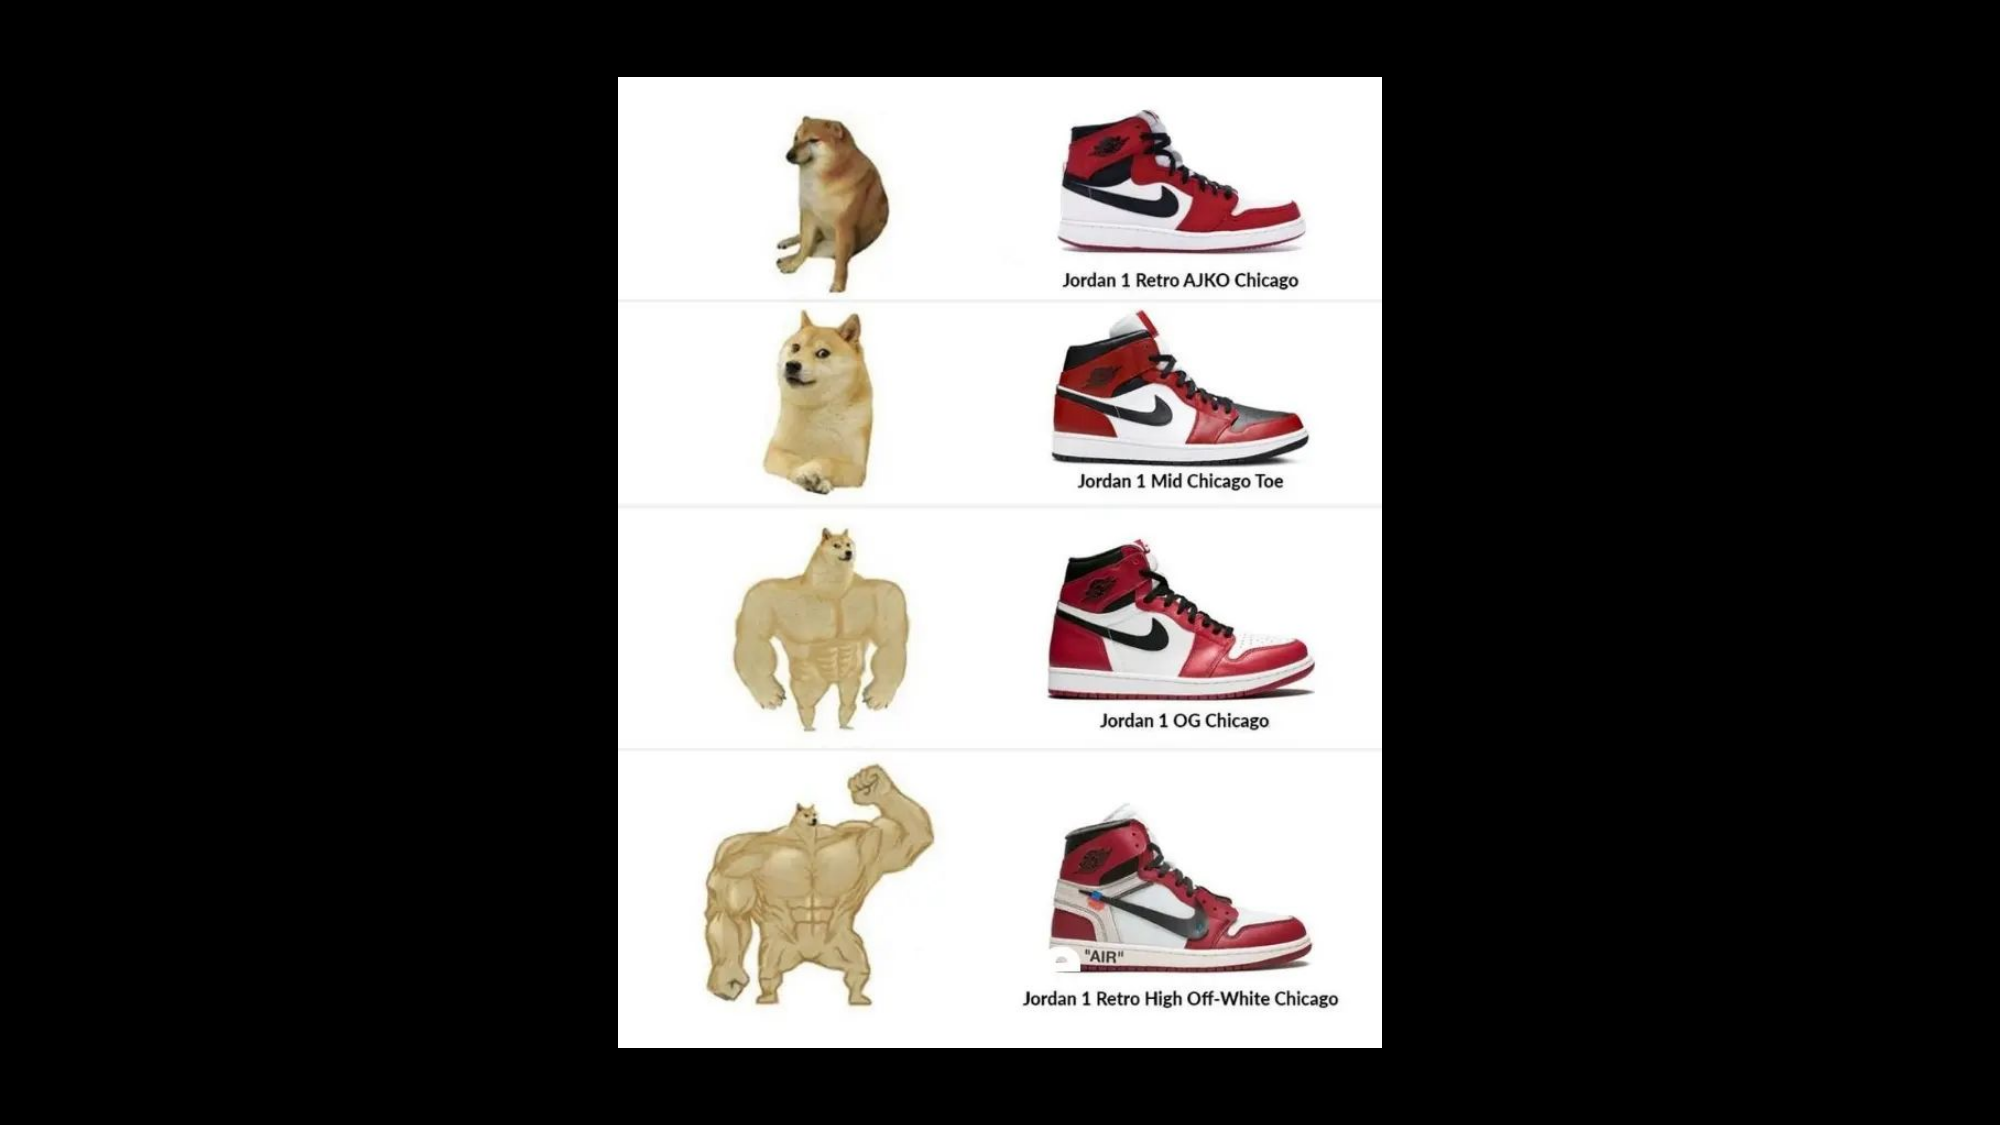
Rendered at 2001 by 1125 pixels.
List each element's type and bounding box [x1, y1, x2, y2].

picture [618, 77, 1382, 1048]
